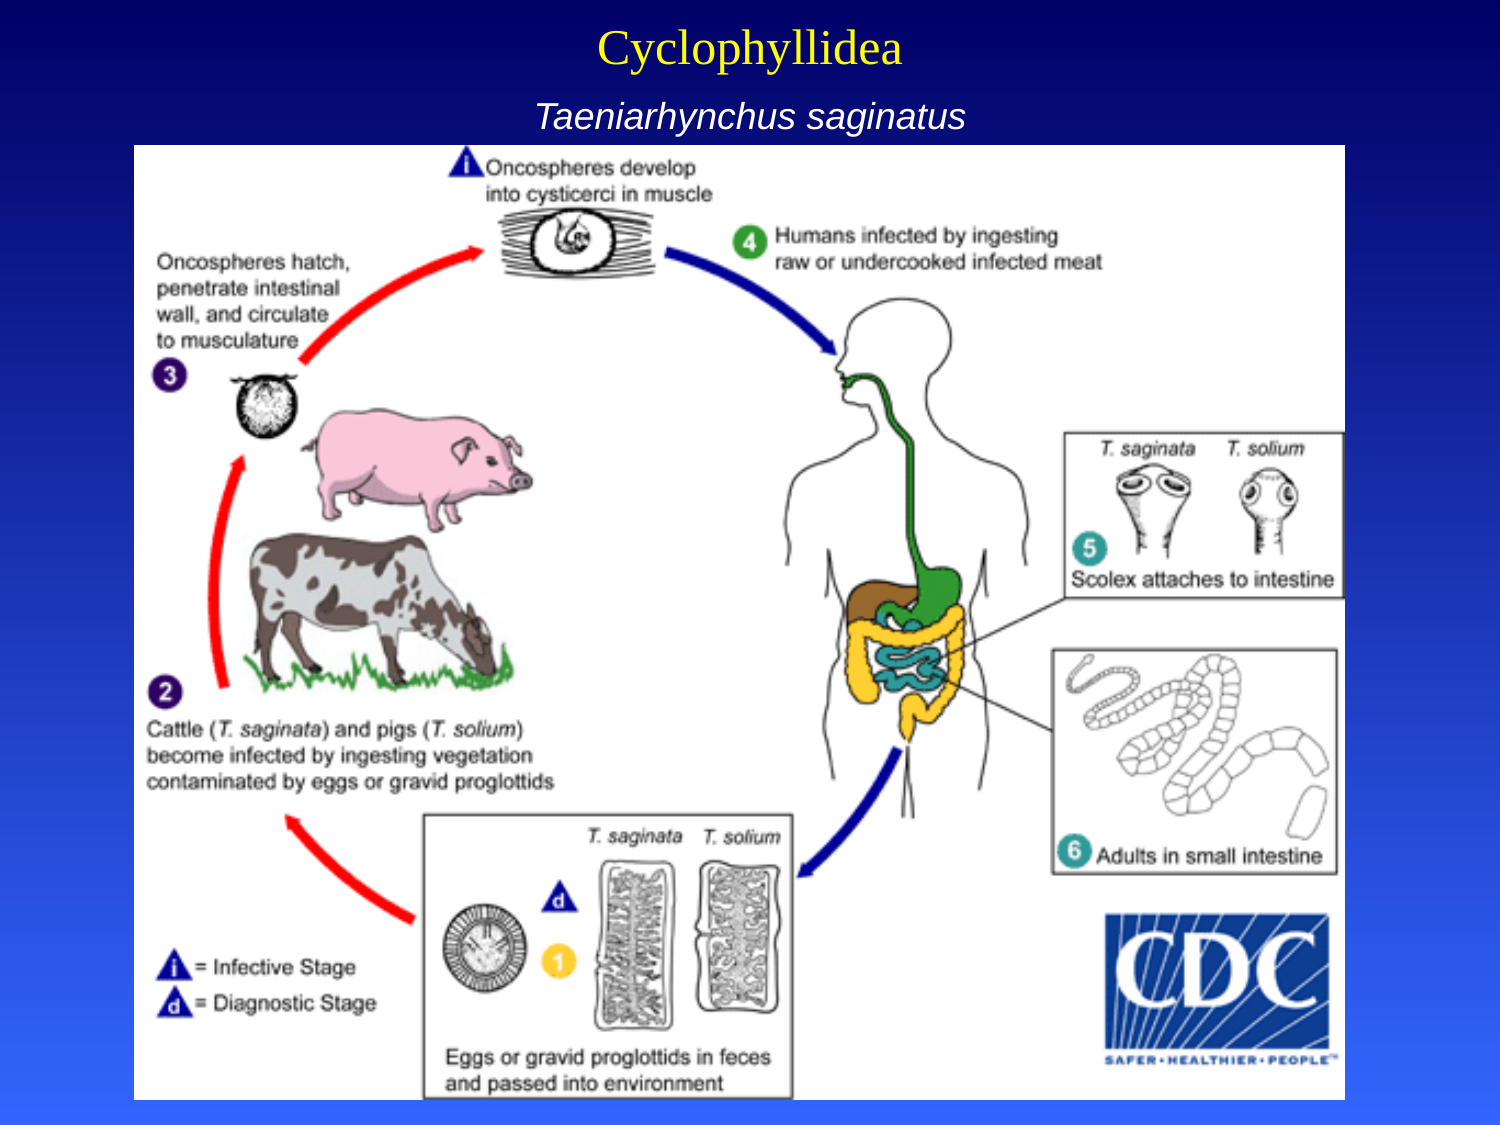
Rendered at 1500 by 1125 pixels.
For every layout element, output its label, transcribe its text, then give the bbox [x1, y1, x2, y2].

text_box Taeniarhynchus saginatus [12, 84, 1488, 145]
title Cyclophyllidea [112, 3, 1388, 84]
picture [133, 145, 1345, 1100]
